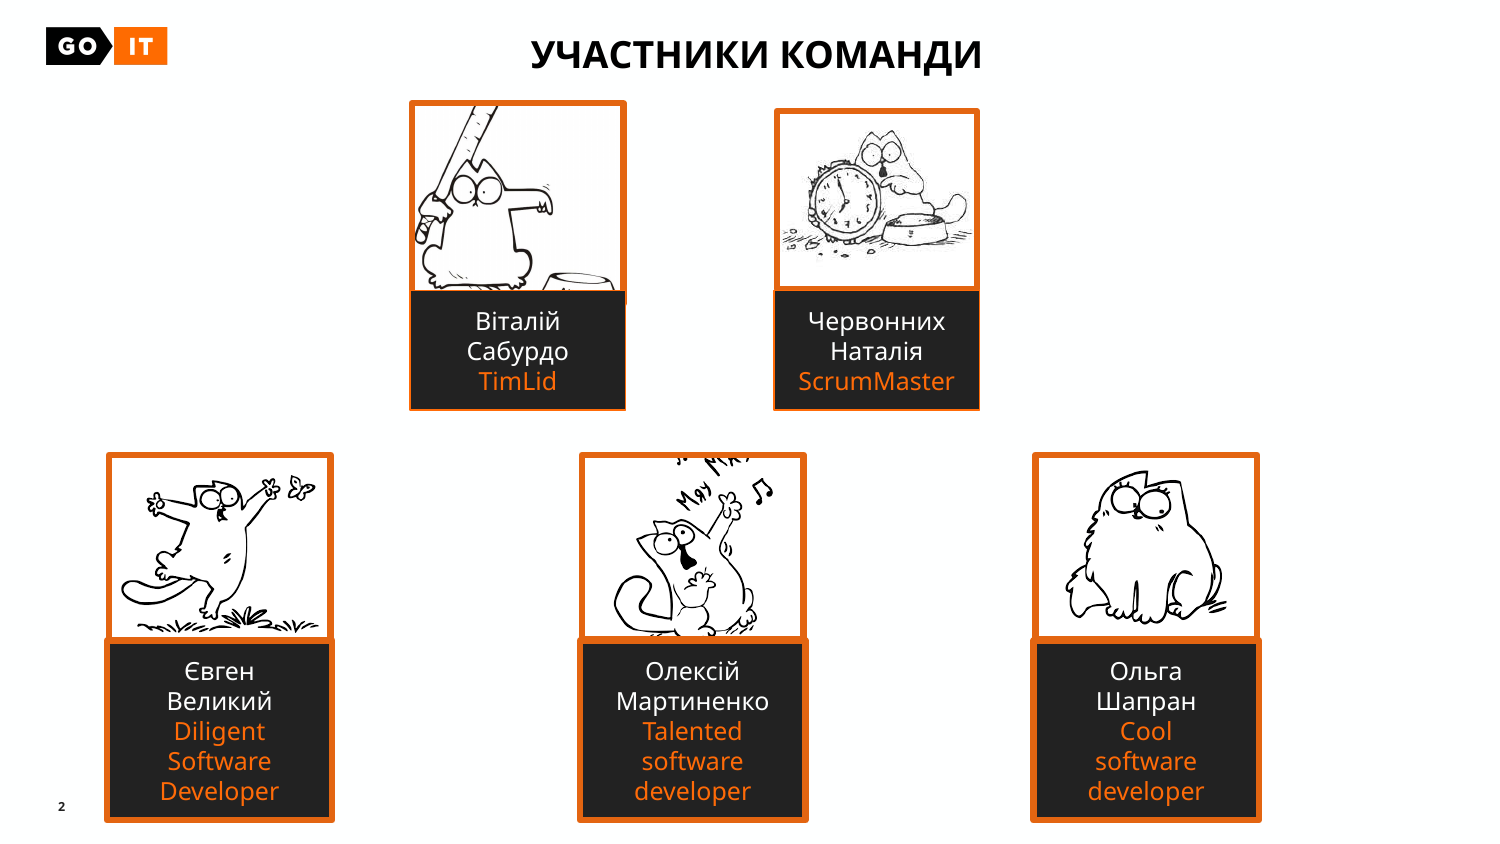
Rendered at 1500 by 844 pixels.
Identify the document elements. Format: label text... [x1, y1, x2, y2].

picture [46, 27, 168, 65]
picture [111, 457, 328, 650]
picture [584, 457, 801, 637]
text_box Євген Великий Diligent Software Developer [106, 640, 333, 821]
text_box Червонних Наталія ScrumMaster [774, 290, 980, 411]
text_box [0, 79, 1004, 146]
picture [779, 113, 975, 286]
picture [1038, 457, 1255, 637]
picture [414, 106, 621, 301]
text_box УЧАСТНИКИ КОМАНДИ [357, 15, 1158, 91]
text_box Ольга Шапран Cool software developer [1033, 640, 1259, 821]
text_box Олексій Мартиненко Talented software developer [580, 640, 806, 821]
text_box Віталій Сабурдо TimLid [410, 290, 626, 411]
